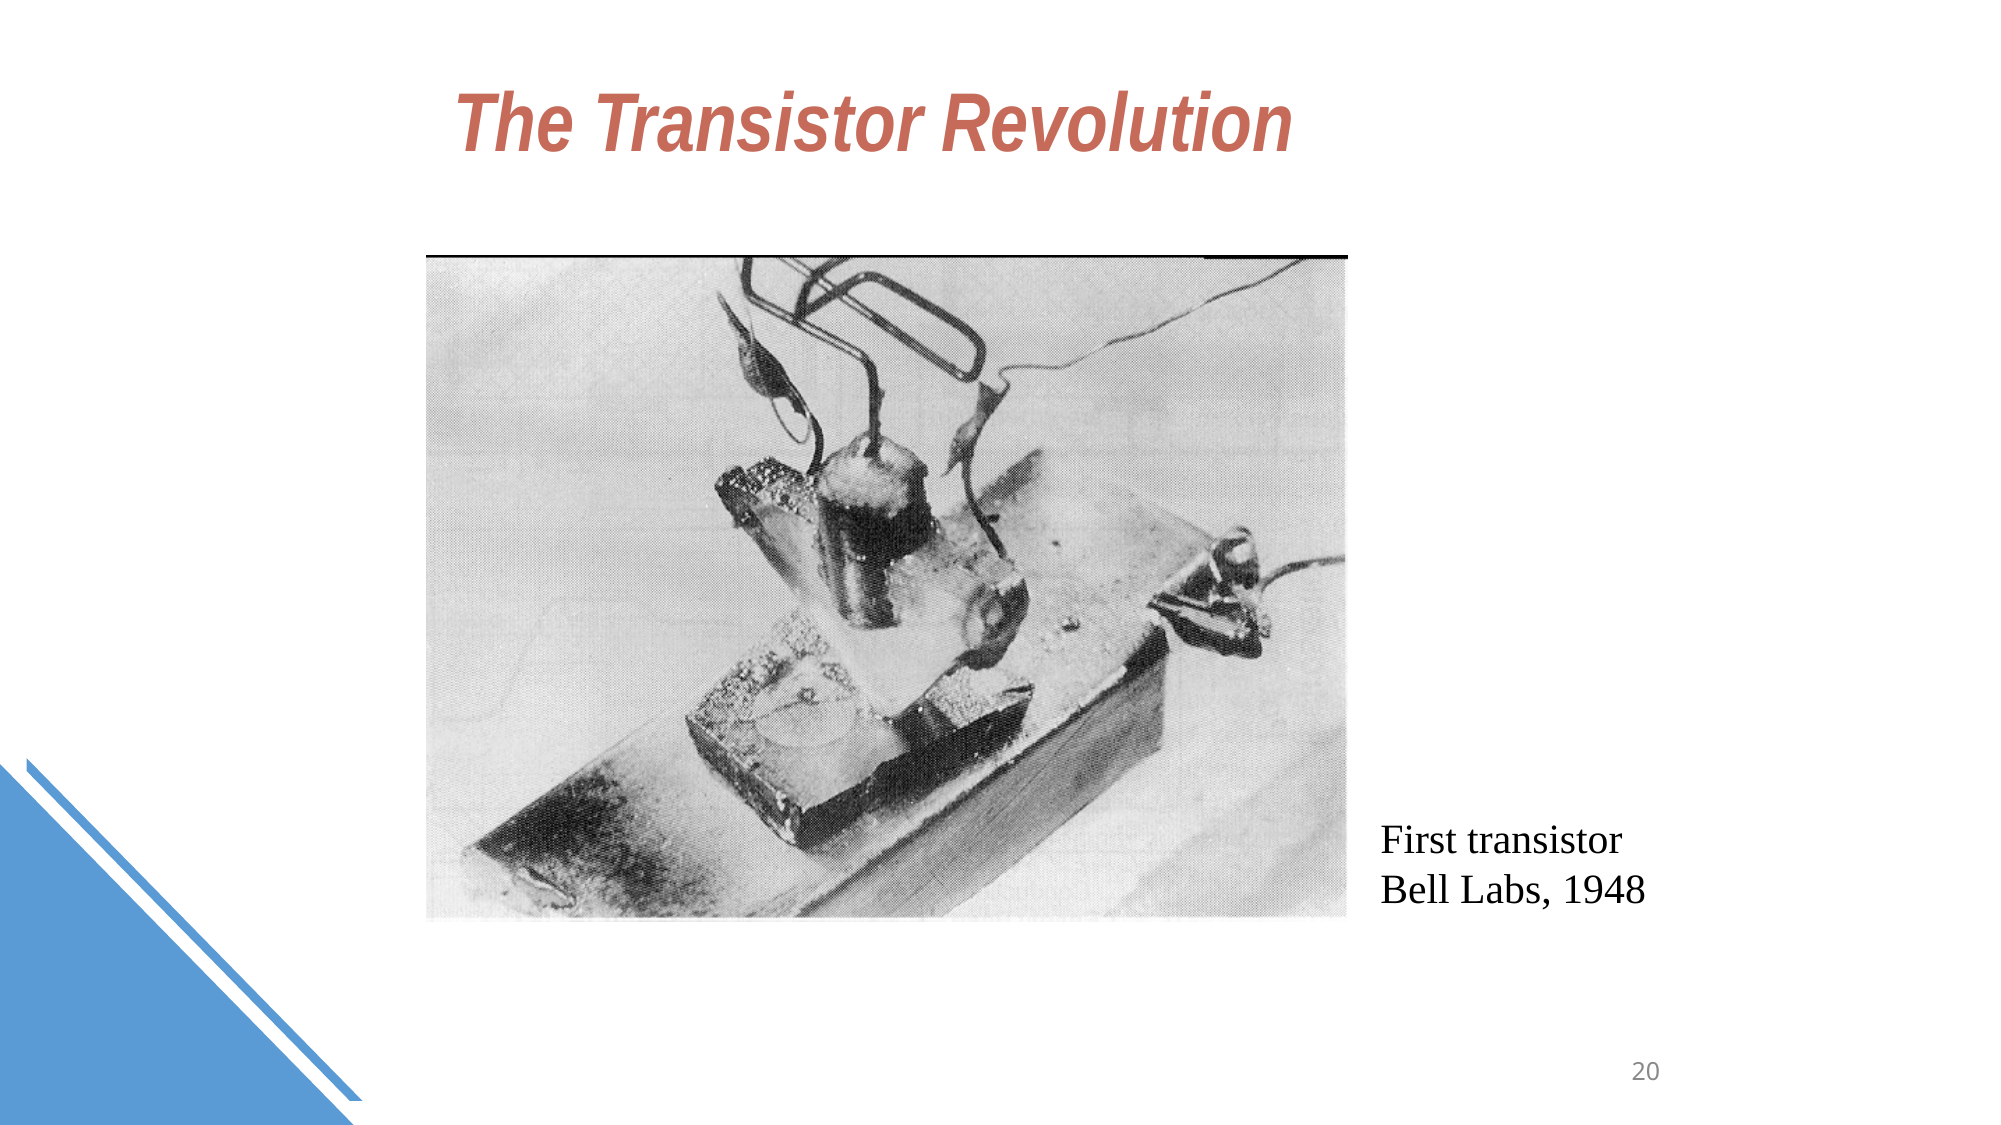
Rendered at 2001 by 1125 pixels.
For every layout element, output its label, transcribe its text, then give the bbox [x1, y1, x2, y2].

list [426, 255, 1348, 922]
title The Transistor Revolution [438, 42, 1739, 193]
text_box First transistor Bell Labs, 1948 [1365, 804, 1697, 920]
text_box 20 [1325, 1042, 1675, 1103]
